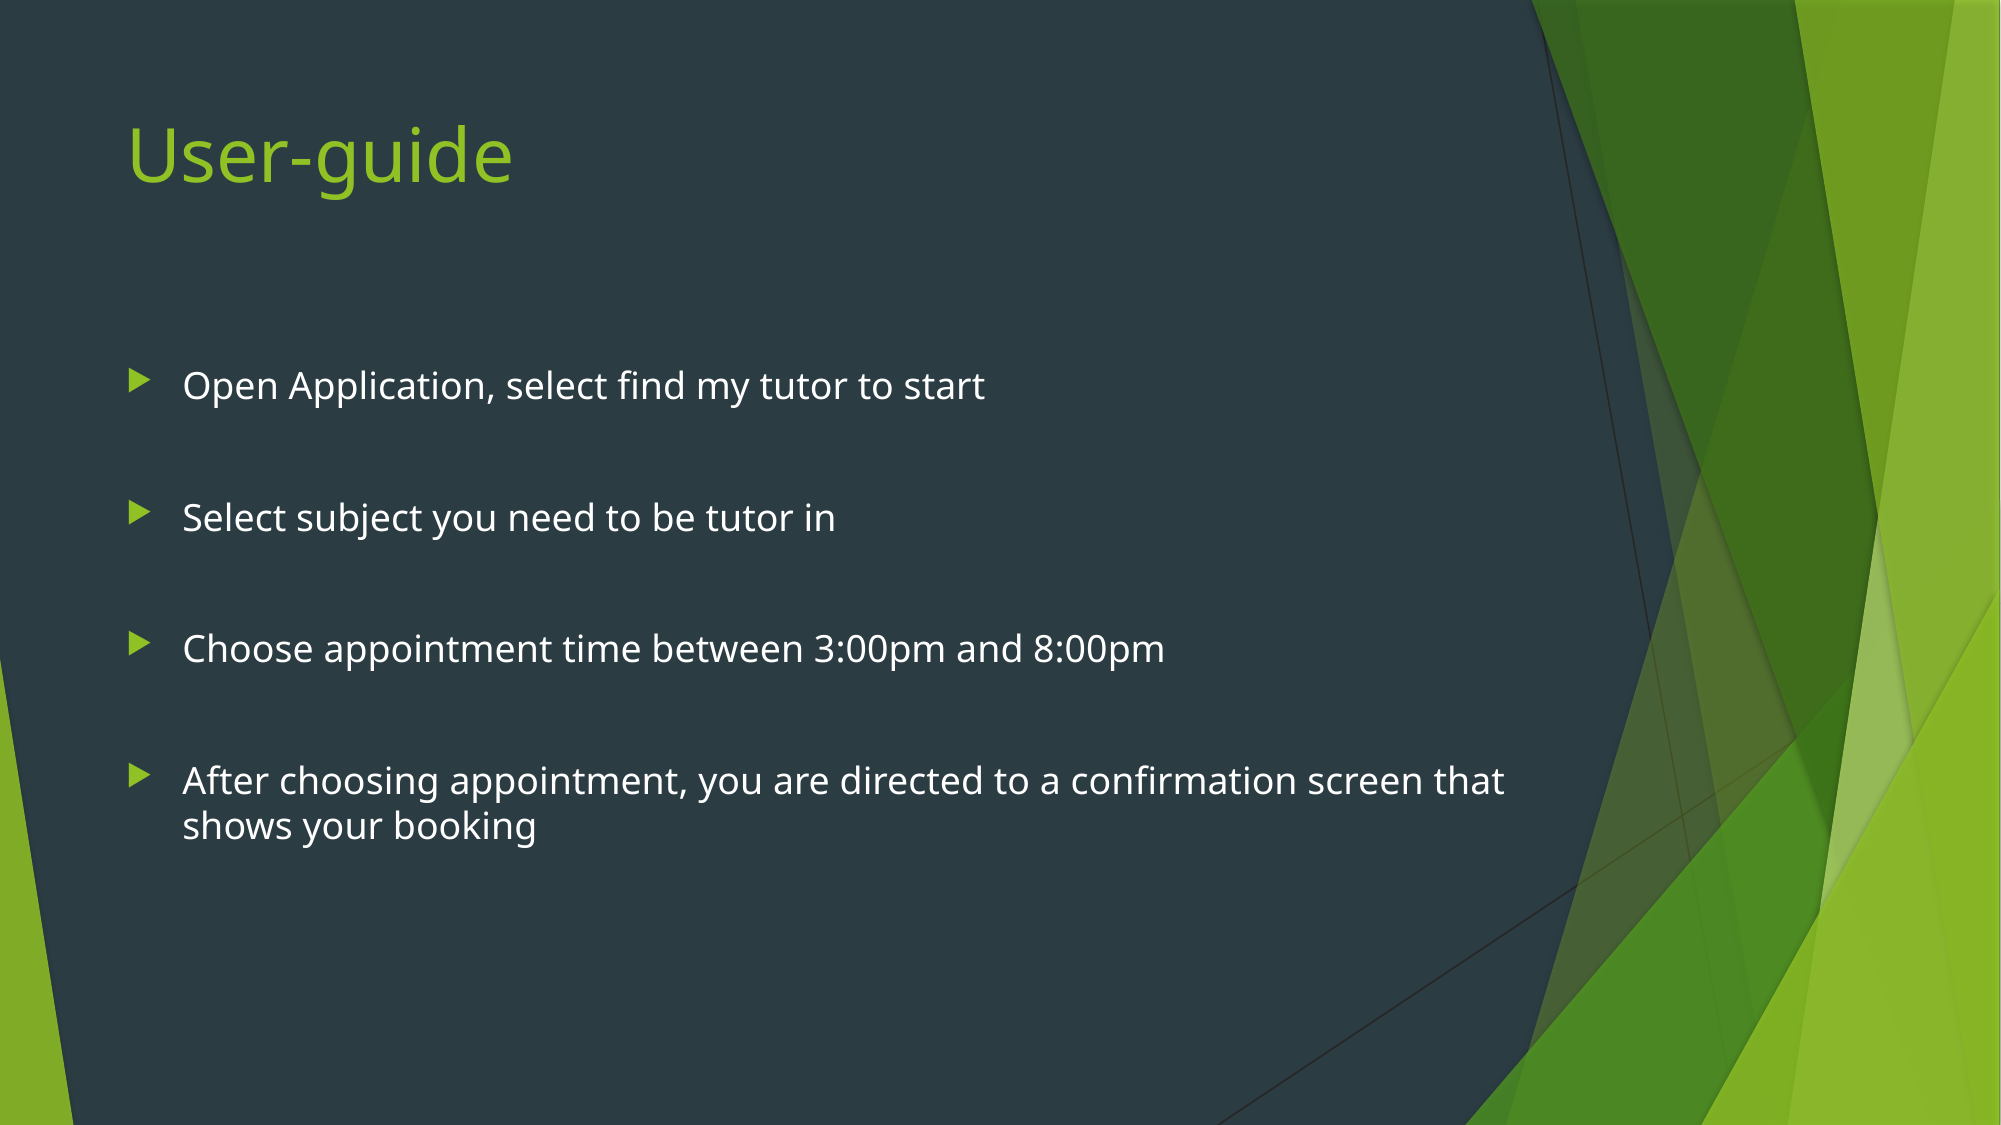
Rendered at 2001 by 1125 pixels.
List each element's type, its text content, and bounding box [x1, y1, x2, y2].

title User-guide [111, 99, 1522, 317]
list Open Application, select find my tutor to start Select subject you need to be tutor in Choose appointment time between 3:00pm and 8:00pm After choosing appointment, you are directed to a confirmation screen that shows your booking [111, 354, 1522, 992]
